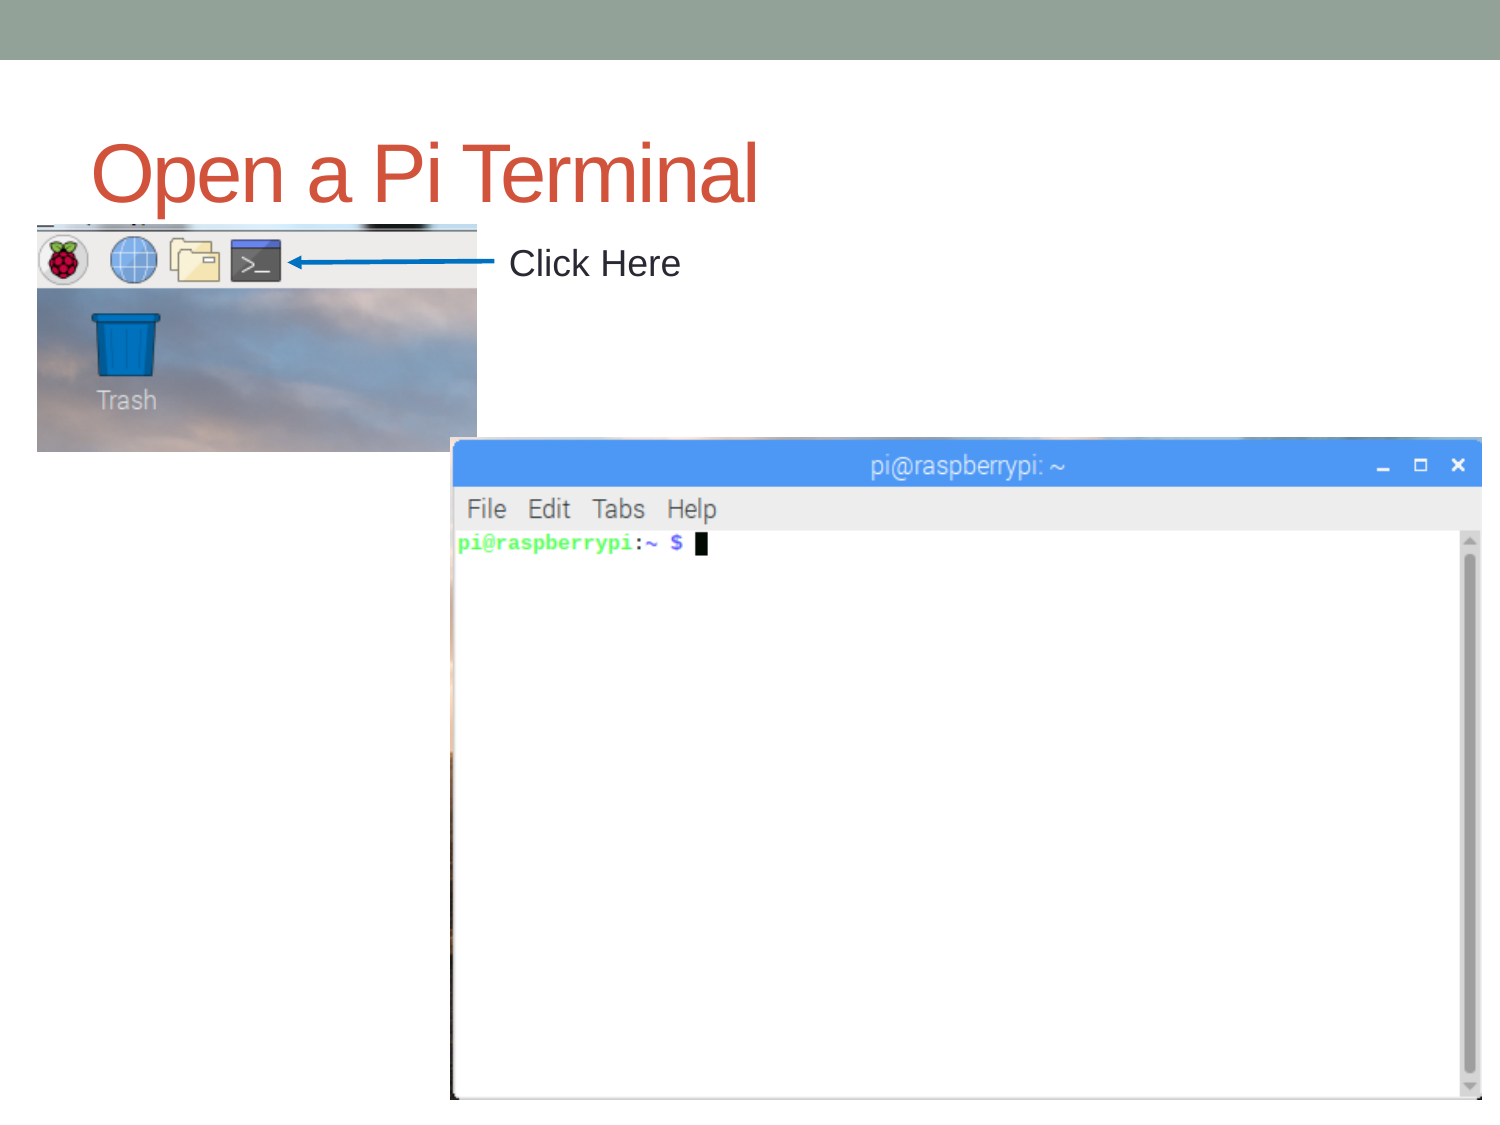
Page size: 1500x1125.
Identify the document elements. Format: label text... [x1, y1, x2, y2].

picture [449, 437, 1482, 1101]
title Open a Pi Terminal [75, 87, 1425, 250]
text_box Click Here [494, 231, 745, 291]
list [37, 224, 477, 452]
